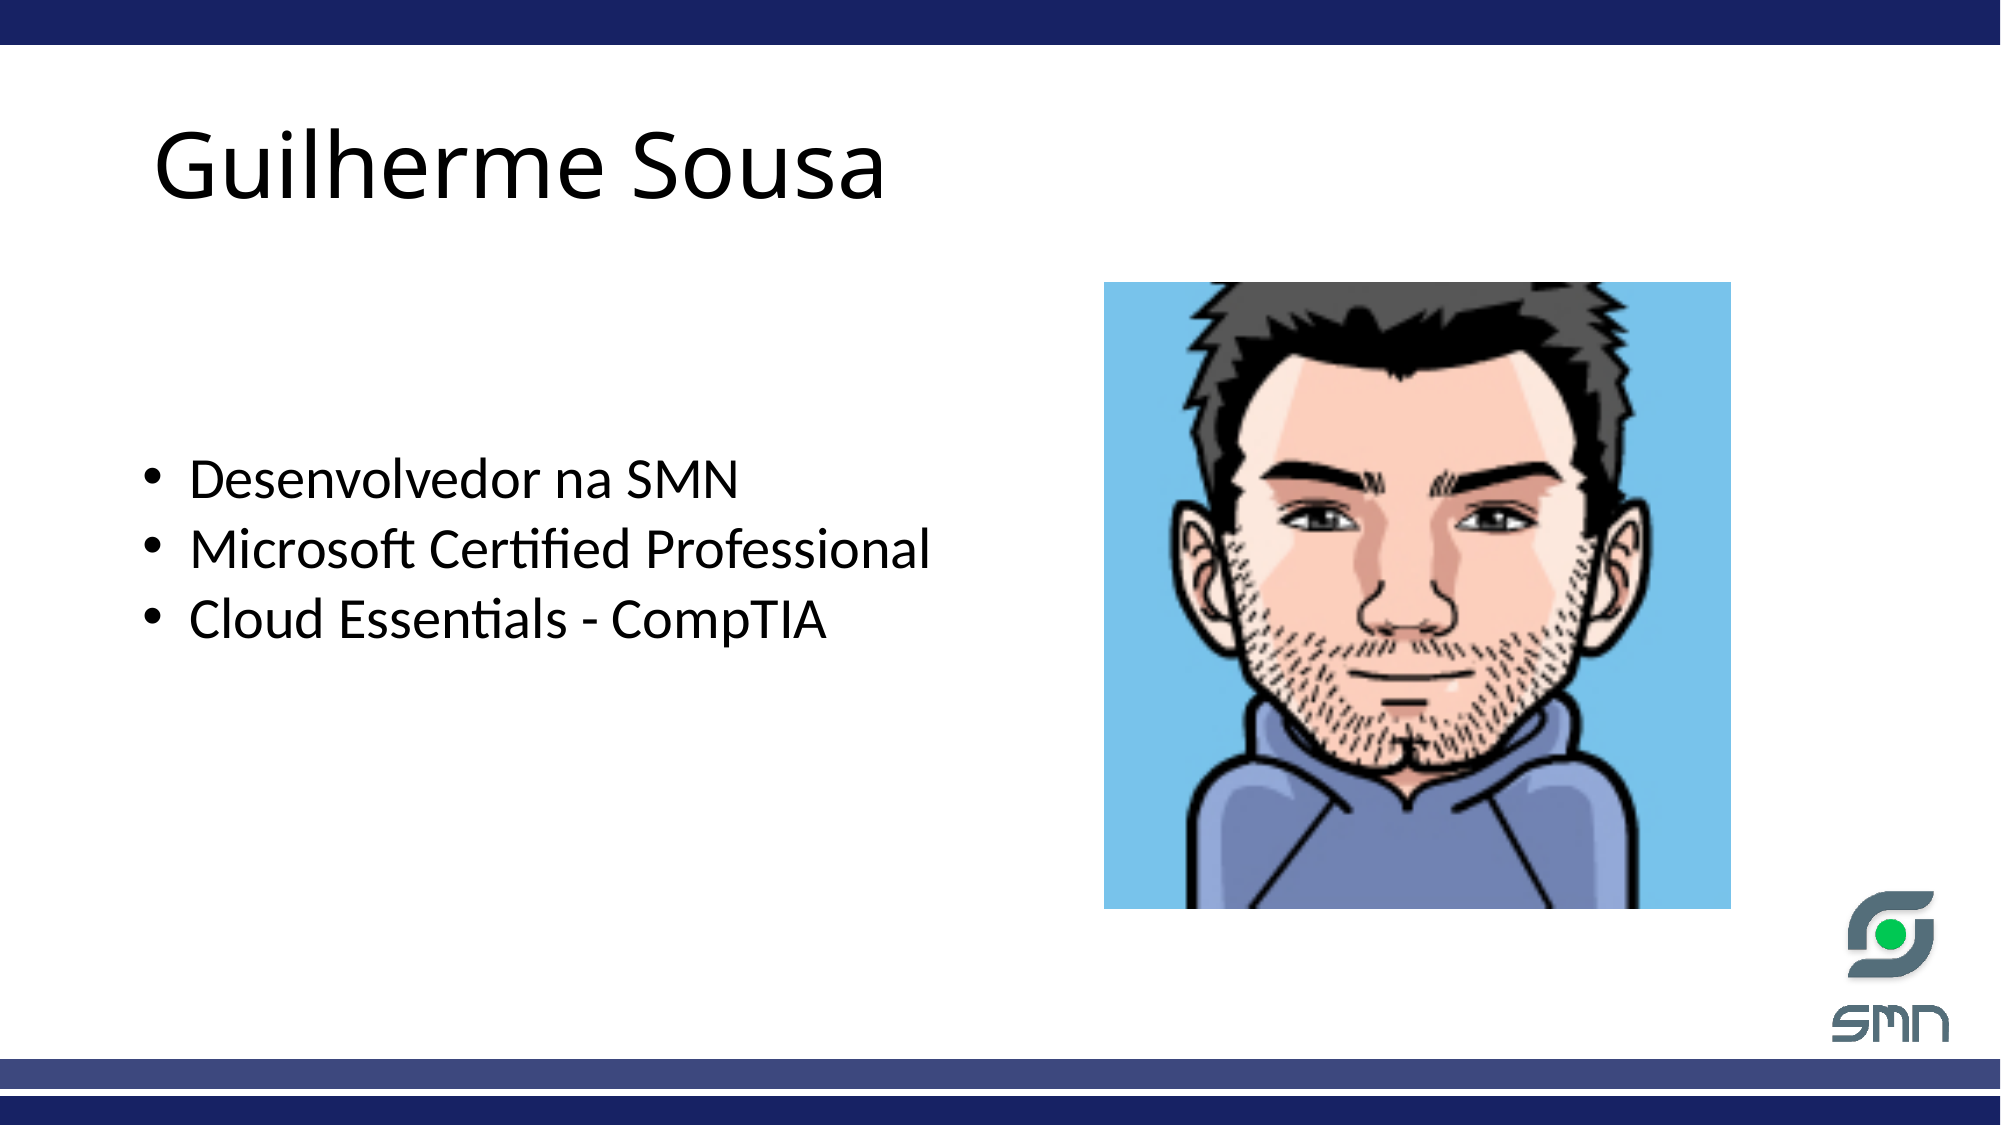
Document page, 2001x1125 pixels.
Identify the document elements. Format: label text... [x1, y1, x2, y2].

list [1104, 282, 1731, 909]
text_box Desenvolvedor na SMN Microsoft Certified Professional Cloud Essentials - CompTIA [127, 432, 948, 658]
title Guilherme Sousa [137, 59, 1863, 278]
picture [1817, 860, 1964, 1057]
